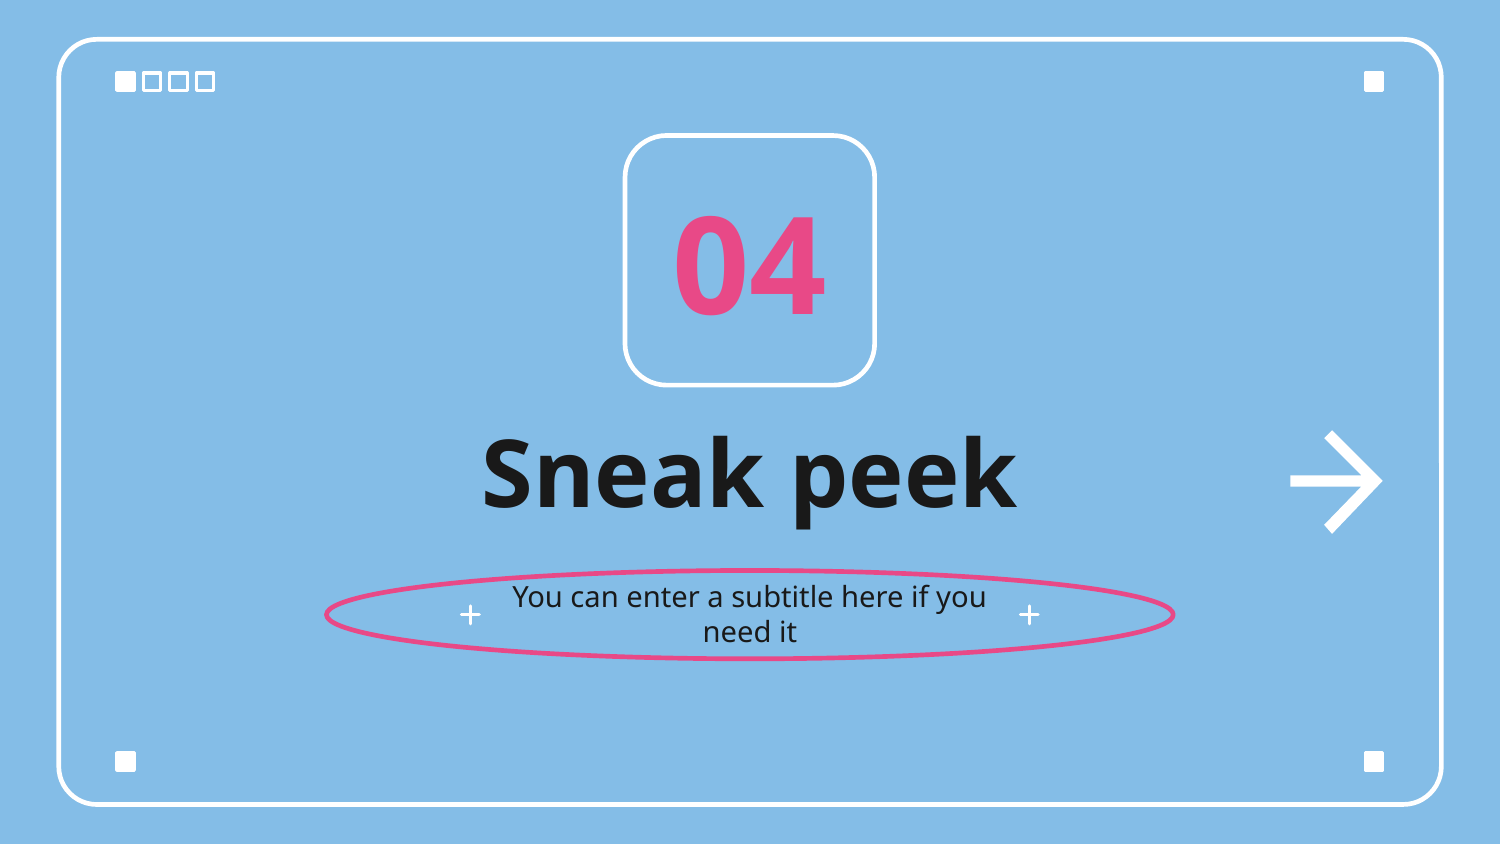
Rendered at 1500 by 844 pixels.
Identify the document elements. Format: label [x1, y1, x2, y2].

text_box [461, 605, 1039, 625]
text_box [116, 72, 1383, 771]
